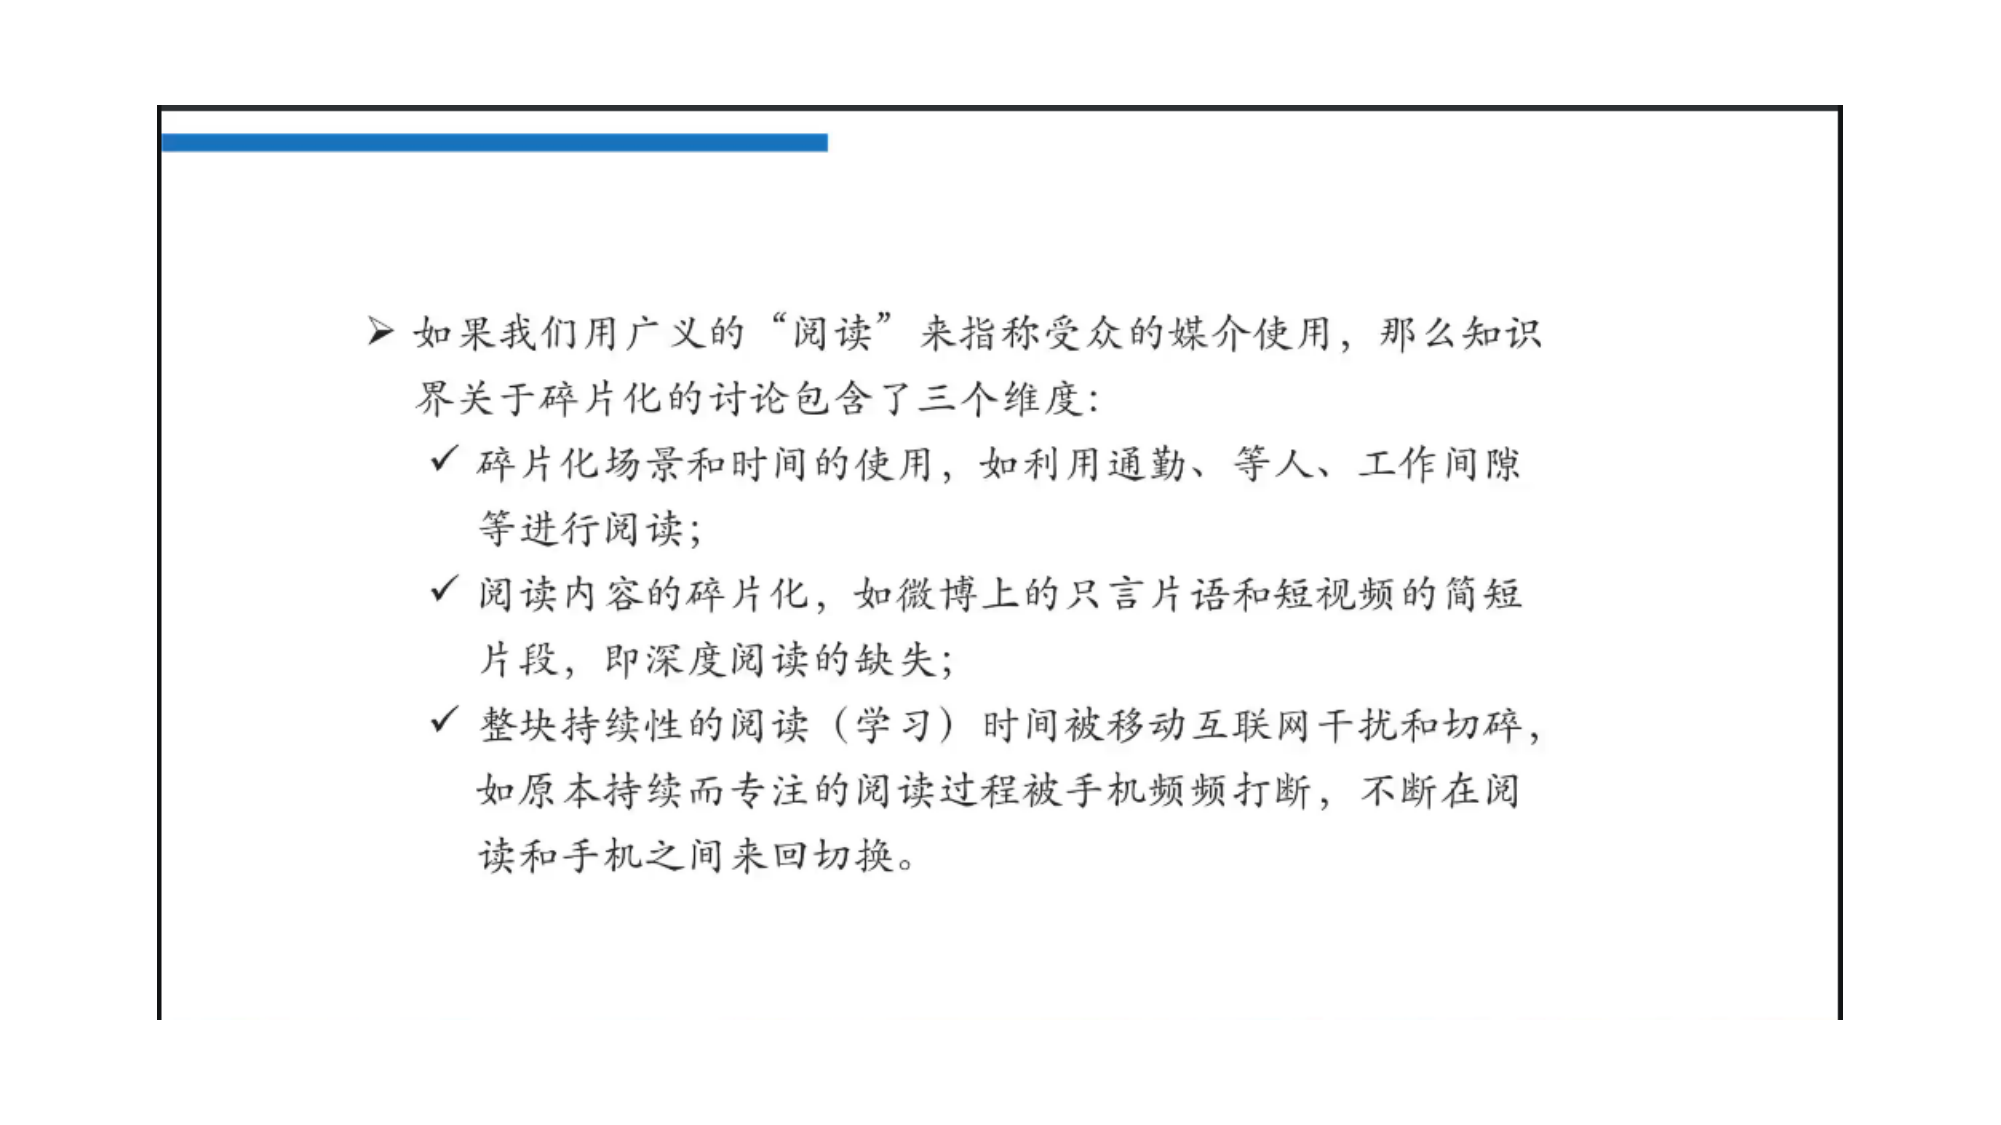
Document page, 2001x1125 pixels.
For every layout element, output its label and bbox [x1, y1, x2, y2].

list [157, 105, 1843, 1020]
